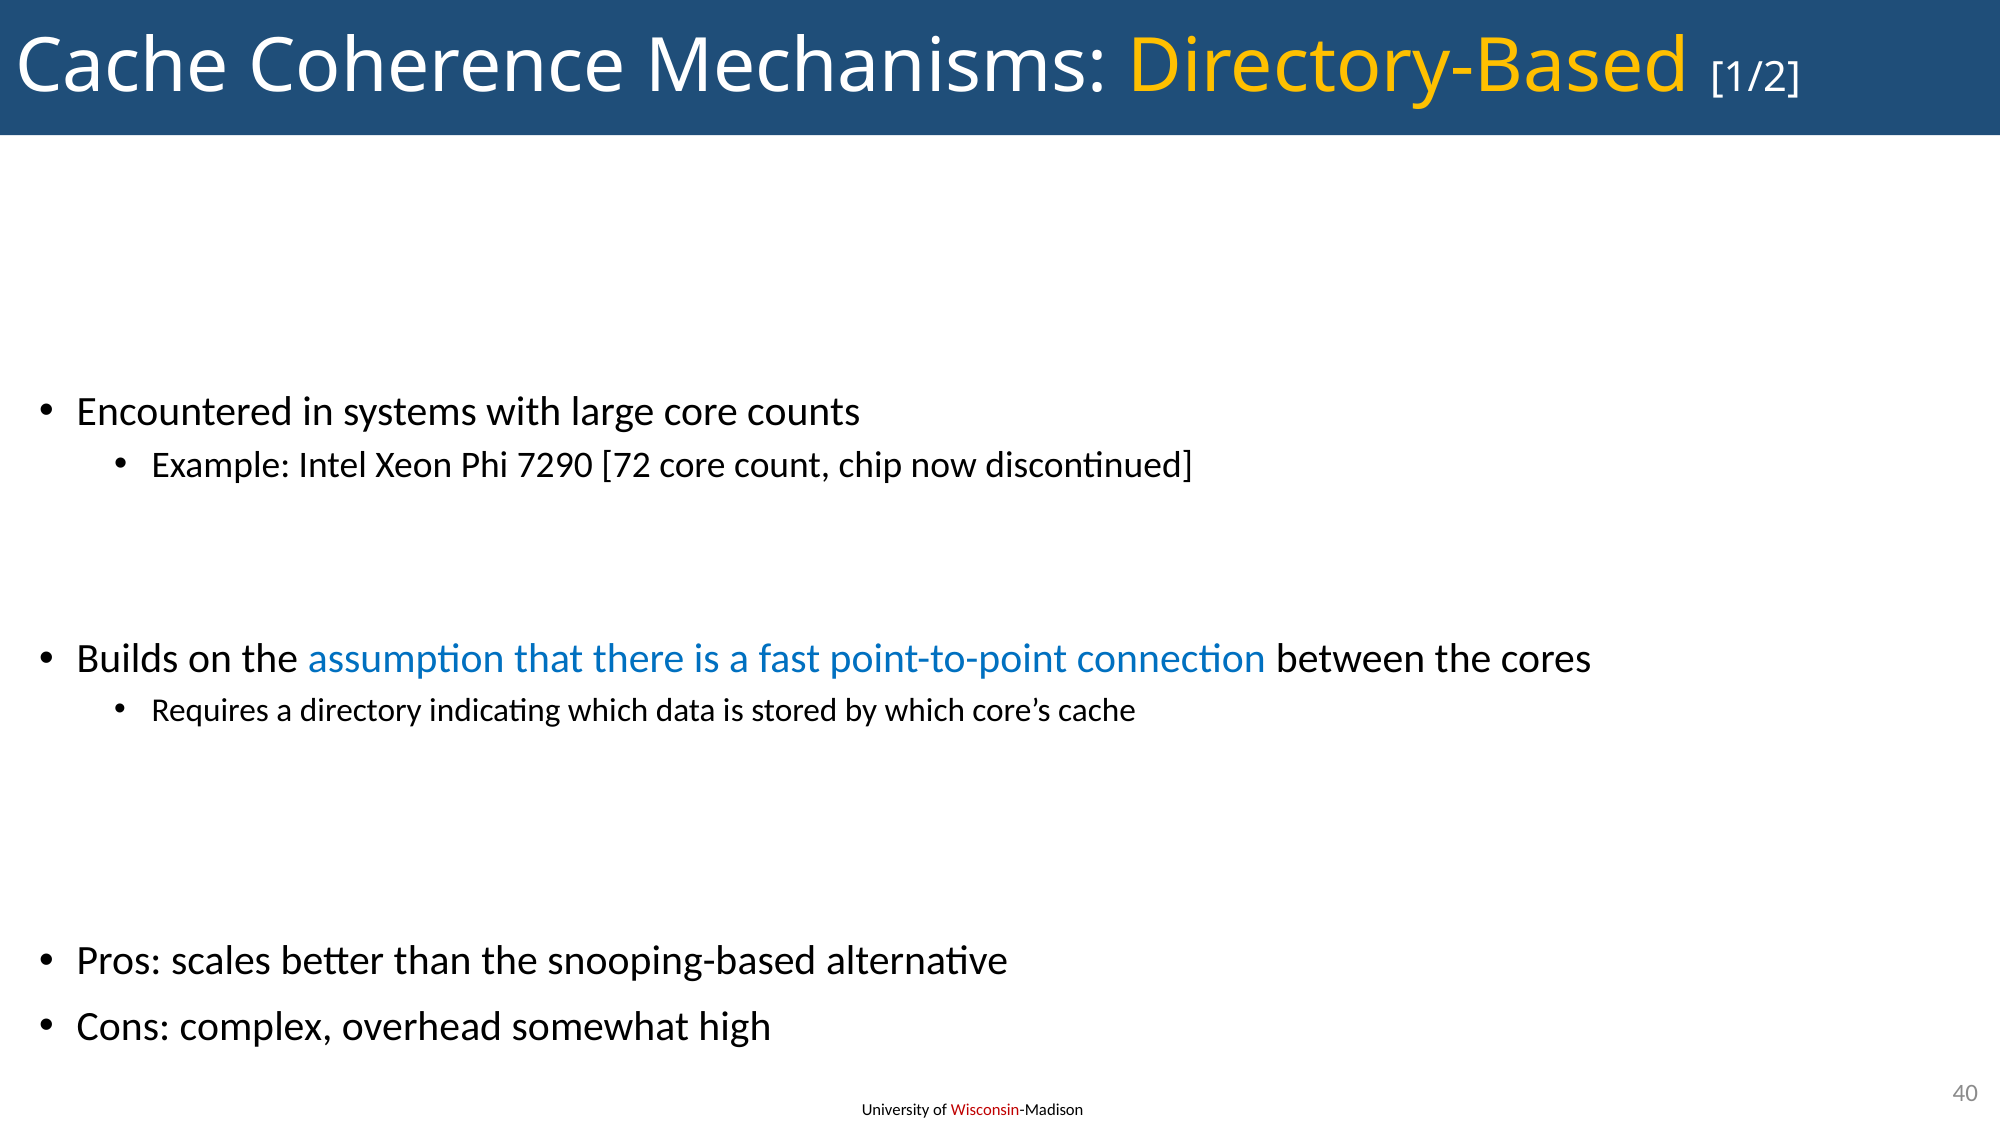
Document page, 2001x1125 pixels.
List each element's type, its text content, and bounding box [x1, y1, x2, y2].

list Encountered in systems with large core counts Example: Intel Xeon Phi 7290 [72 core count, chip now discontinued] Builds on the assumption that there is a fast point-to-point connection between the cores Requires a directory indicating which data is stored by which core’s cache Pros: scales better than the snooping-based alternative Cons: complex, overhead somewhat high [24, 245, 1987, 1055]
title Cache Coherence Mechanisms: Directory-Based [1/2] [0, 0, 2000, 136]
slide_number 40 [1879, 1069, 1994, 1114]
